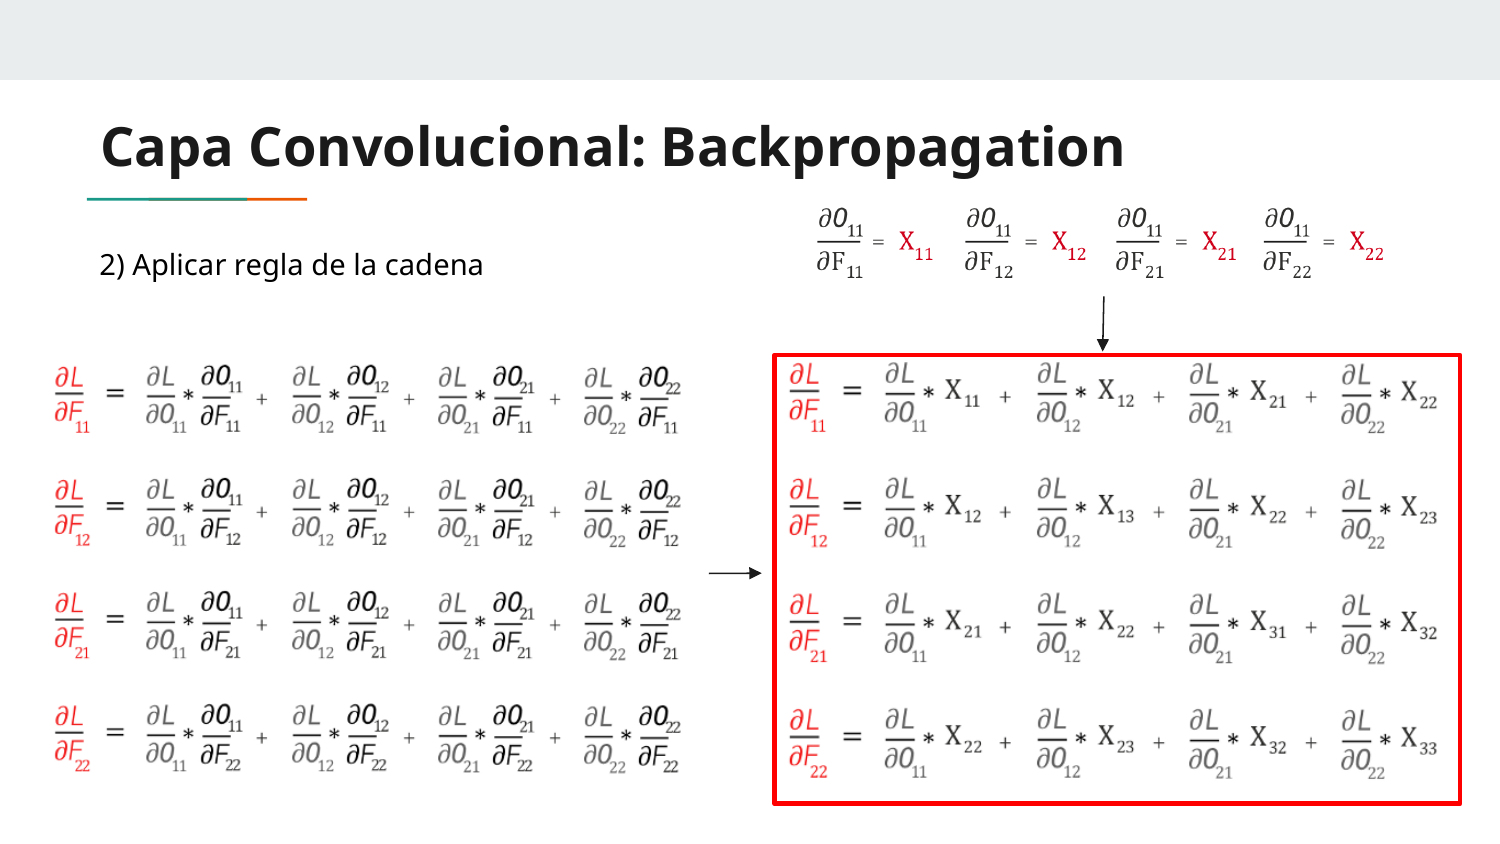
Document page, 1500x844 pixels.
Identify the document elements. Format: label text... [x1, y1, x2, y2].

text_box 2) Aplicar regla de la cadena [84, 230, 673, 296]
picture [773, 329, 1457, 828]
picture [793, 187, 1415, 297]
picture [34, 334, 698, 812]
title Capa Convolucional: Backpropagation [85, 97, 1451, 193]
